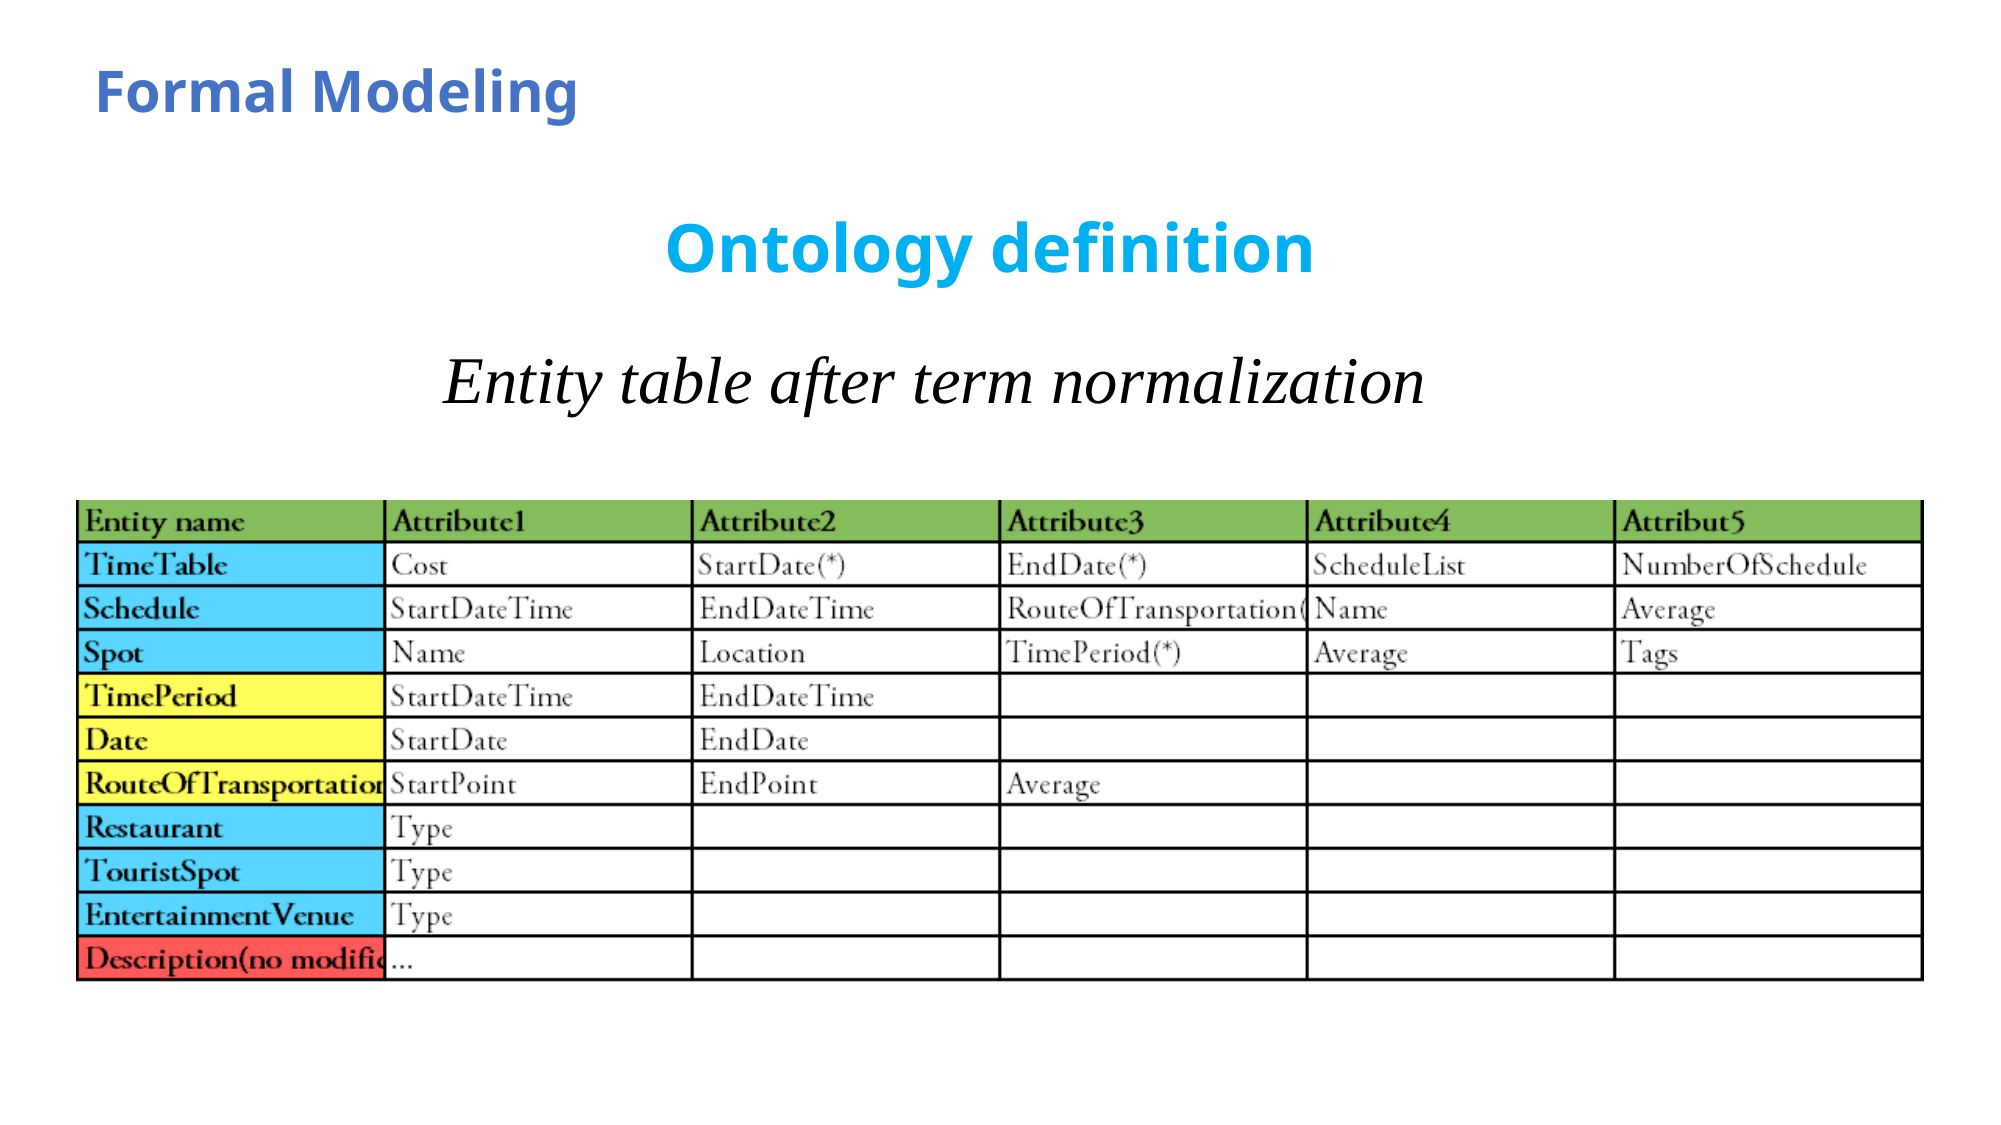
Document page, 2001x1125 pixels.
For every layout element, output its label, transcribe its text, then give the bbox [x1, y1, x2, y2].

text_box Ontology definition [649, 198, 2000, 373]
text_box Formal Modeling [0, 41, 758, 132]
text_box Entity table after term normalization [429, 329, 1626, 425]
picture [76, 500, 1924, 983]
